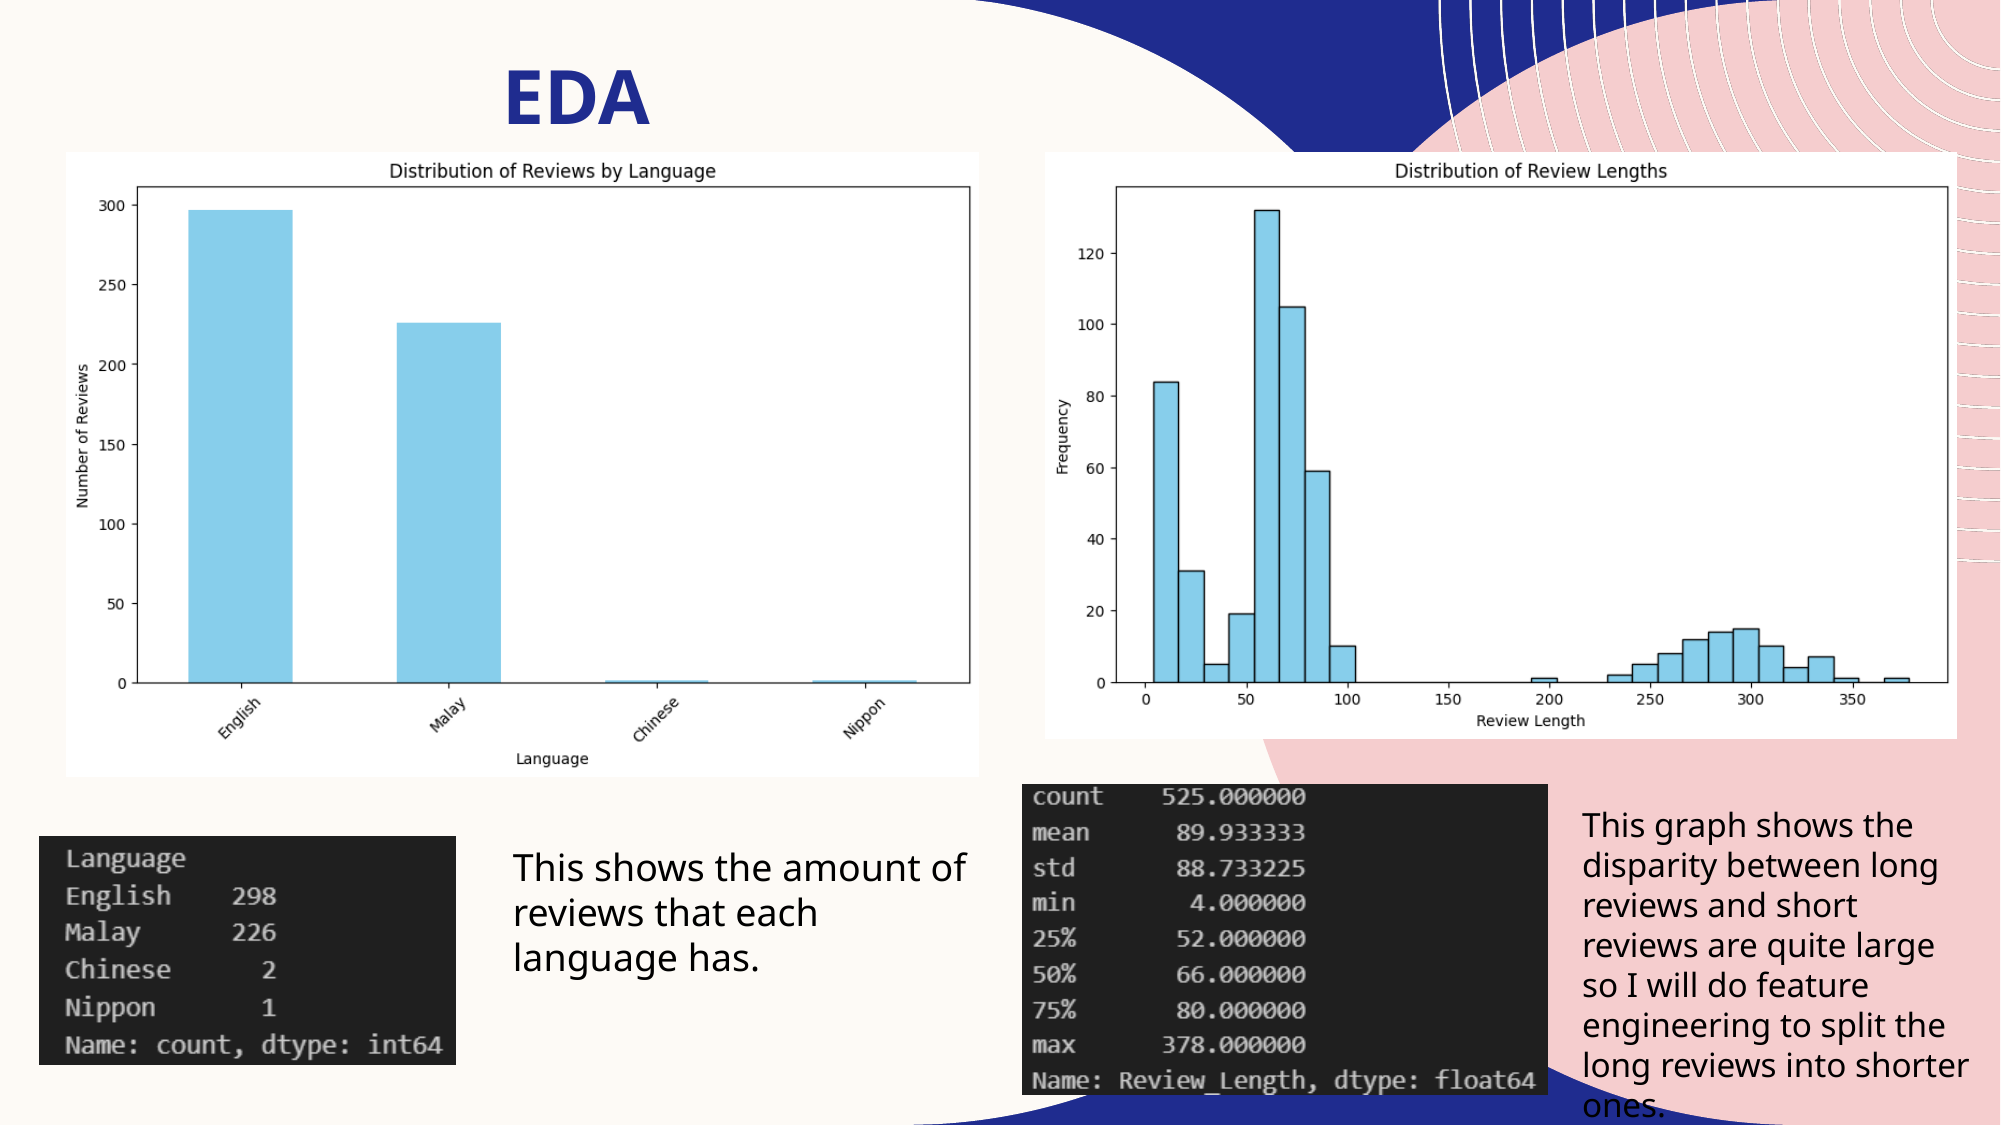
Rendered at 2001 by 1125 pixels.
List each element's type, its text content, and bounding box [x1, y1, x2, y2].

text_box This graph shows the disparity between long reviews and short reviews are quite large so I will do feature engineering to split the long reviews into shorter ones. [1567, 796, 1988, 1125]
text_box This shows the amount of reviews that each language has. [498, 836, 1000, 987]
picture [39, 836, 456, 1066]
picture [1045, 0, 2001, 739]
picture [1022, 784, 1548, 1095]
title EDA [108, 44, 1046, 140]
picture [66, 152, 979, 777]
